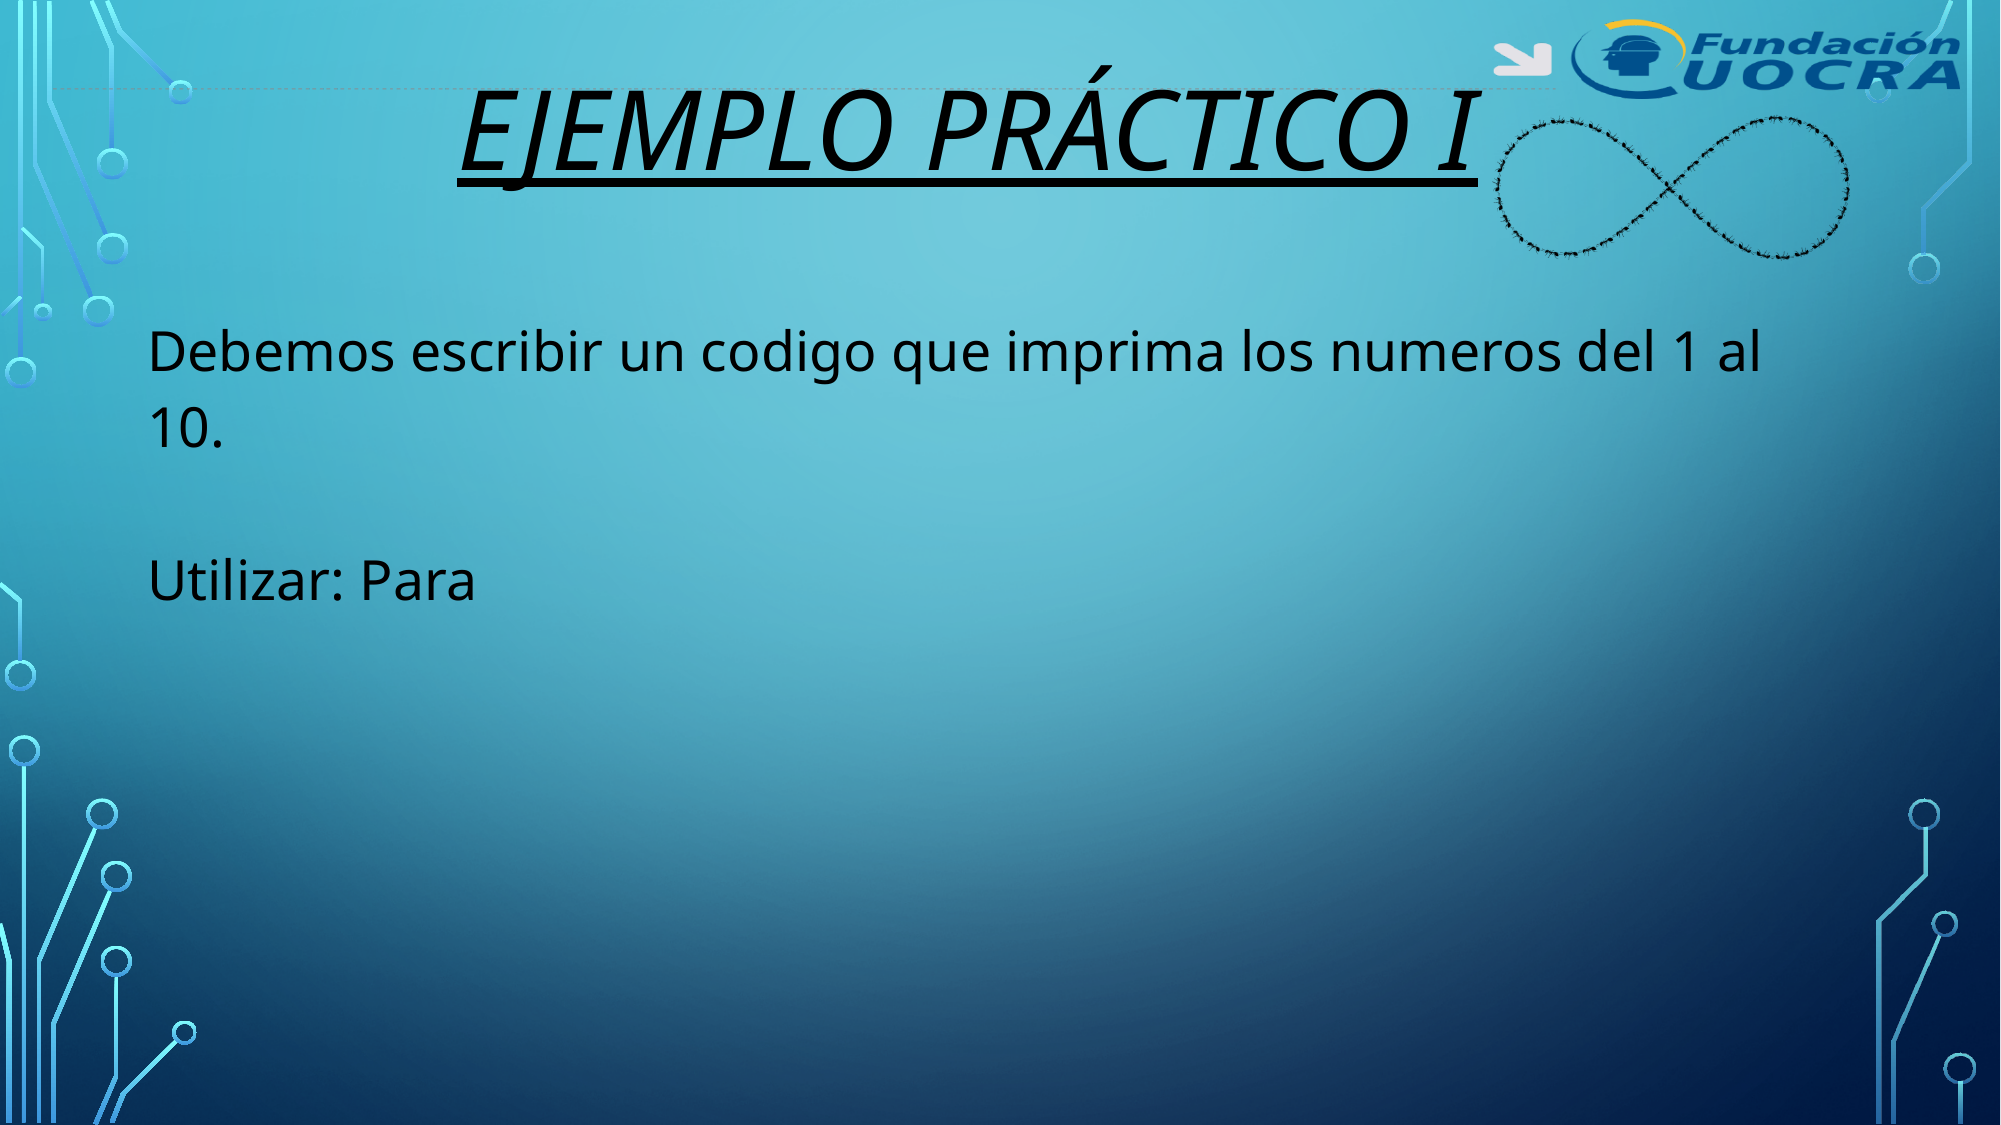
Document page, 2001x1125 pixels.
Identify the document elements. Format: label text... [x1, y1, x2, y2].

text_box Debemos escribir un codigo que imprima los numeros del 1 al 10. Utilizar: Para [127, 285, 1808, 671]
text_box EJEMPLO PRÁCTICO I [160, 99, 1492, 234]
picture [52, 18, 1960, 278]
